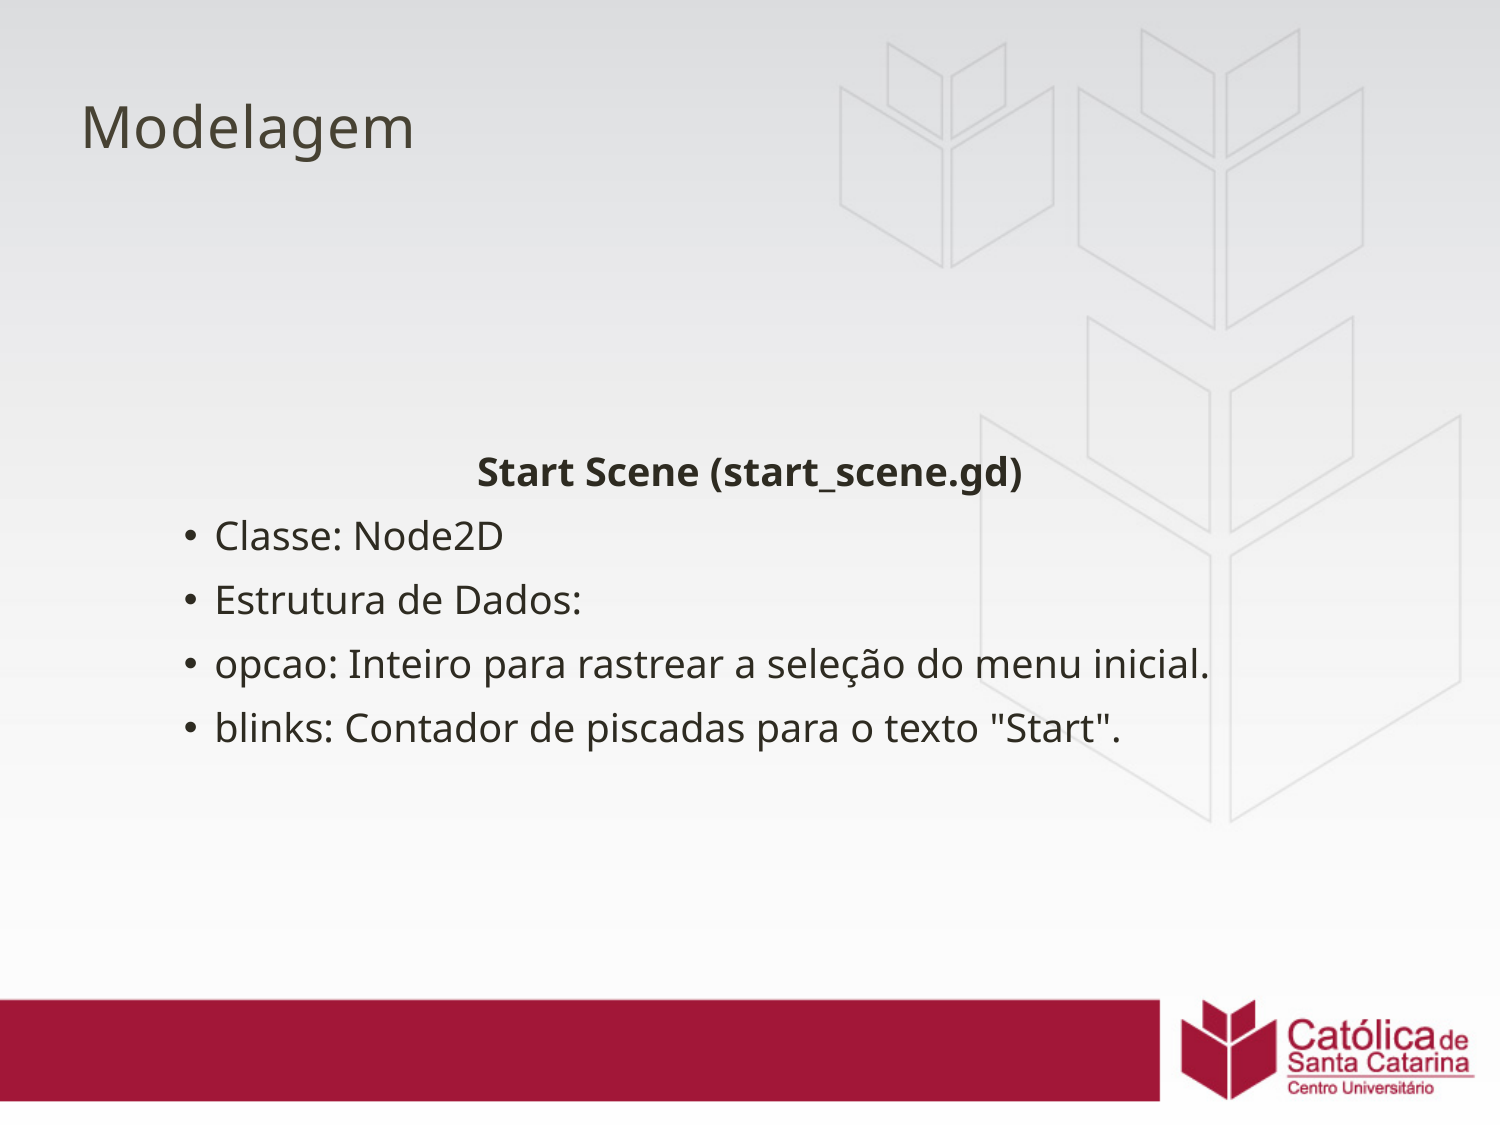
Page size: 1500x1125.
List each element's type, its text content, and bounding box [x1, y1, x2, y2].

picture [0, 0, 1500, 1125]
list Start Scene (start_scene.gd) Classe: Node2D Estrutura de Dados: opcao: Inteiro para rastrear a seleção do menu inicial. blinks: Contador de piscadas para o texto "Start". [176, 439, 1324, 686]
title Modelagem [64, 96, 1436, 342]
